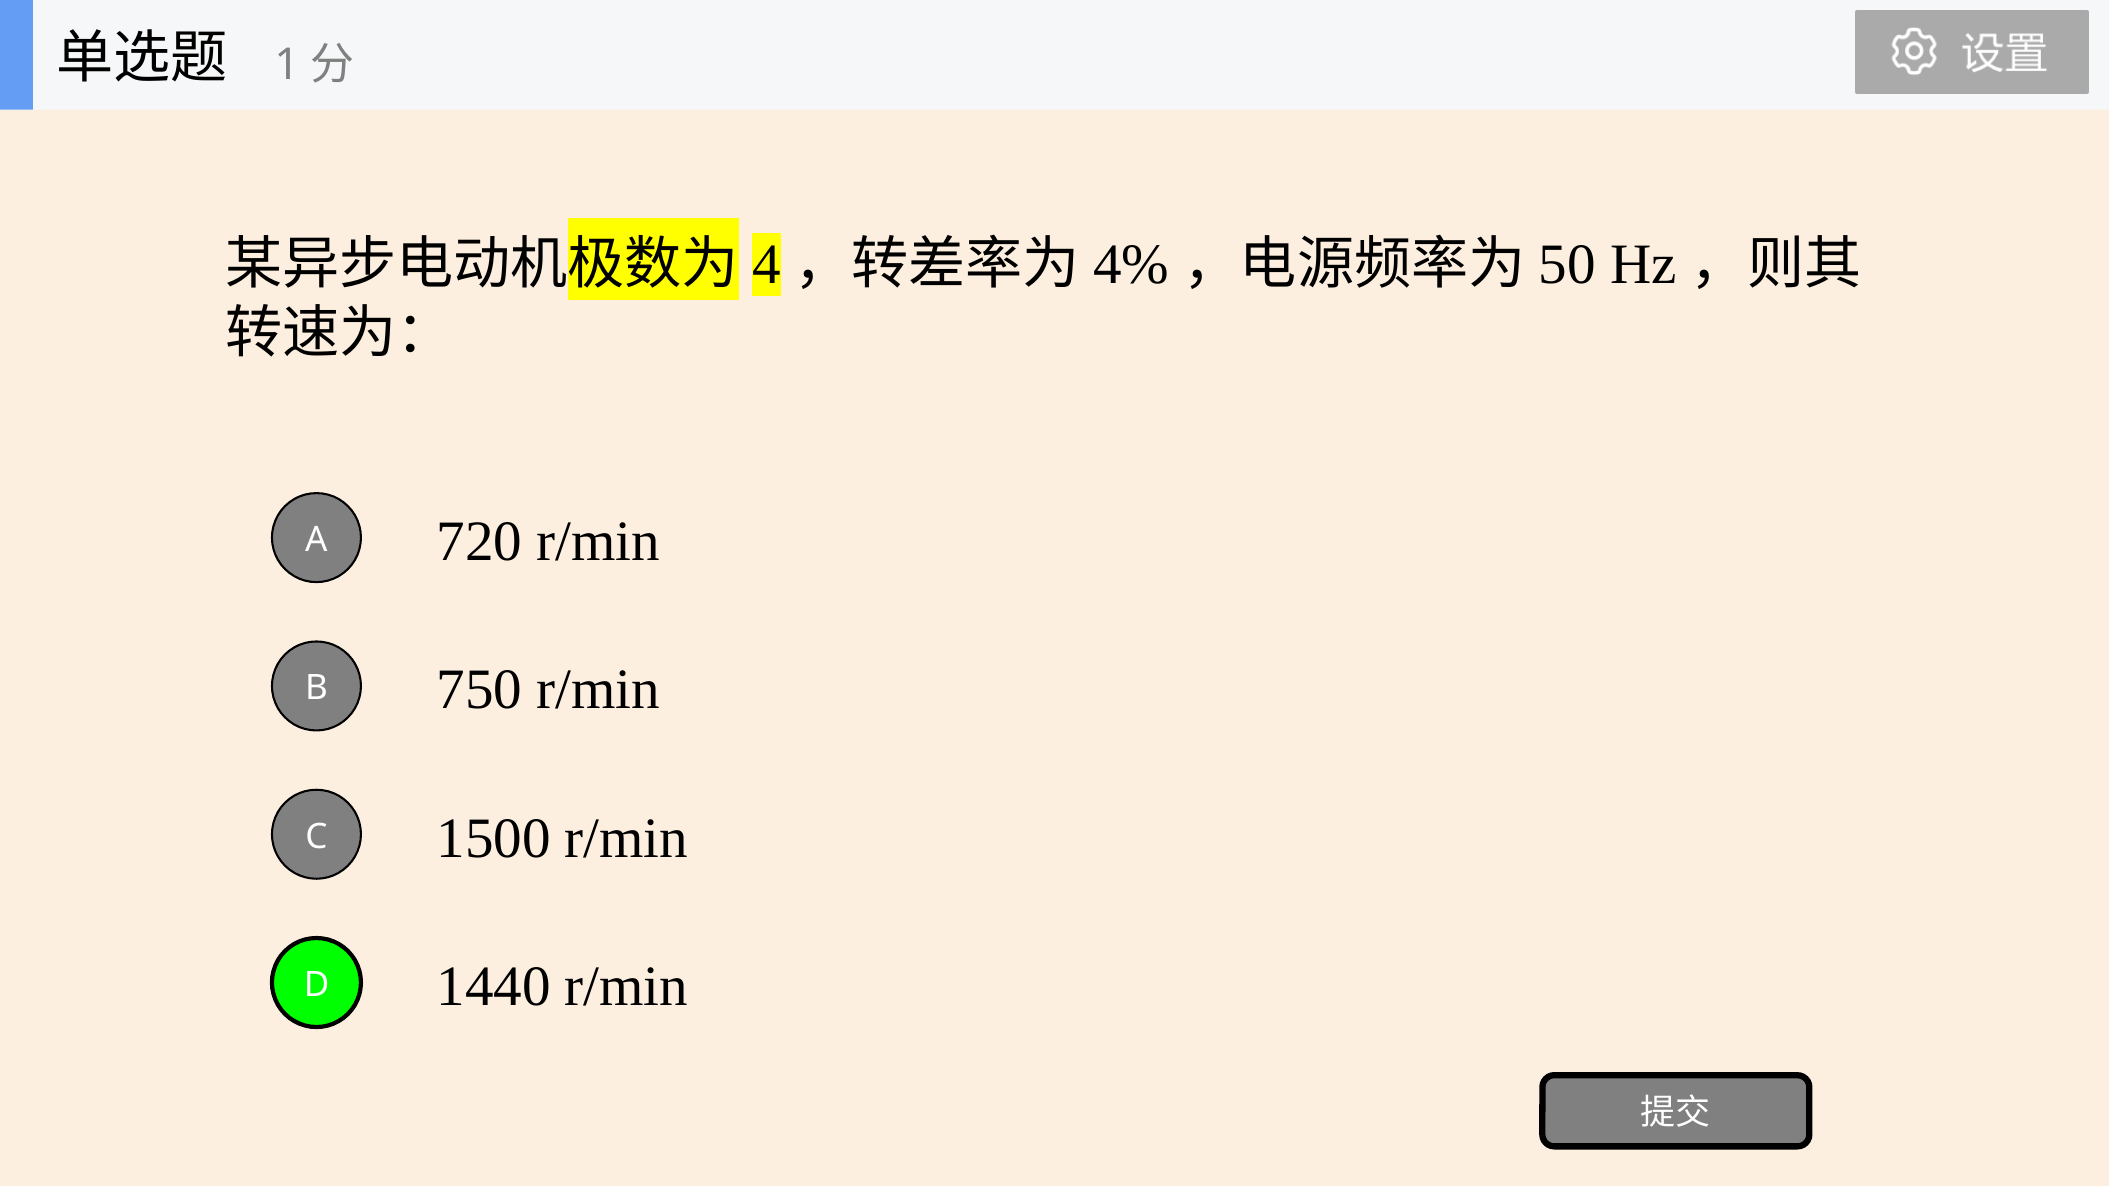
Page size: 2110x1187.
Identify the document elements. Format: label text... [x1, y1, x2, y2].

text_box C [270, 788, 362, 880]
text_box 1500 r/min [421, 778, 1899, 890]
text_box 720 r/min [421, 481, 1899, 594]
text_box 750 r/min [421, 630, 1899, 742]
text_box 某异步电动机极数为4，转差率为4%，电源频率为50 Hz，则其转速为： [211, 110, 1899, 481]
text_box D [270, 936, 362, 1029]
text_box 提交 [1541, 1074, 1811, 1148]
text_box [0, 0, 2110, 110]
text_box 1440 r/min [421, 926, 1899, 1039]
text_box A [270, 492, 362, 584]
text_box B [270, 640, 362, 732]
picture [1855, 10, 2089, 94]
